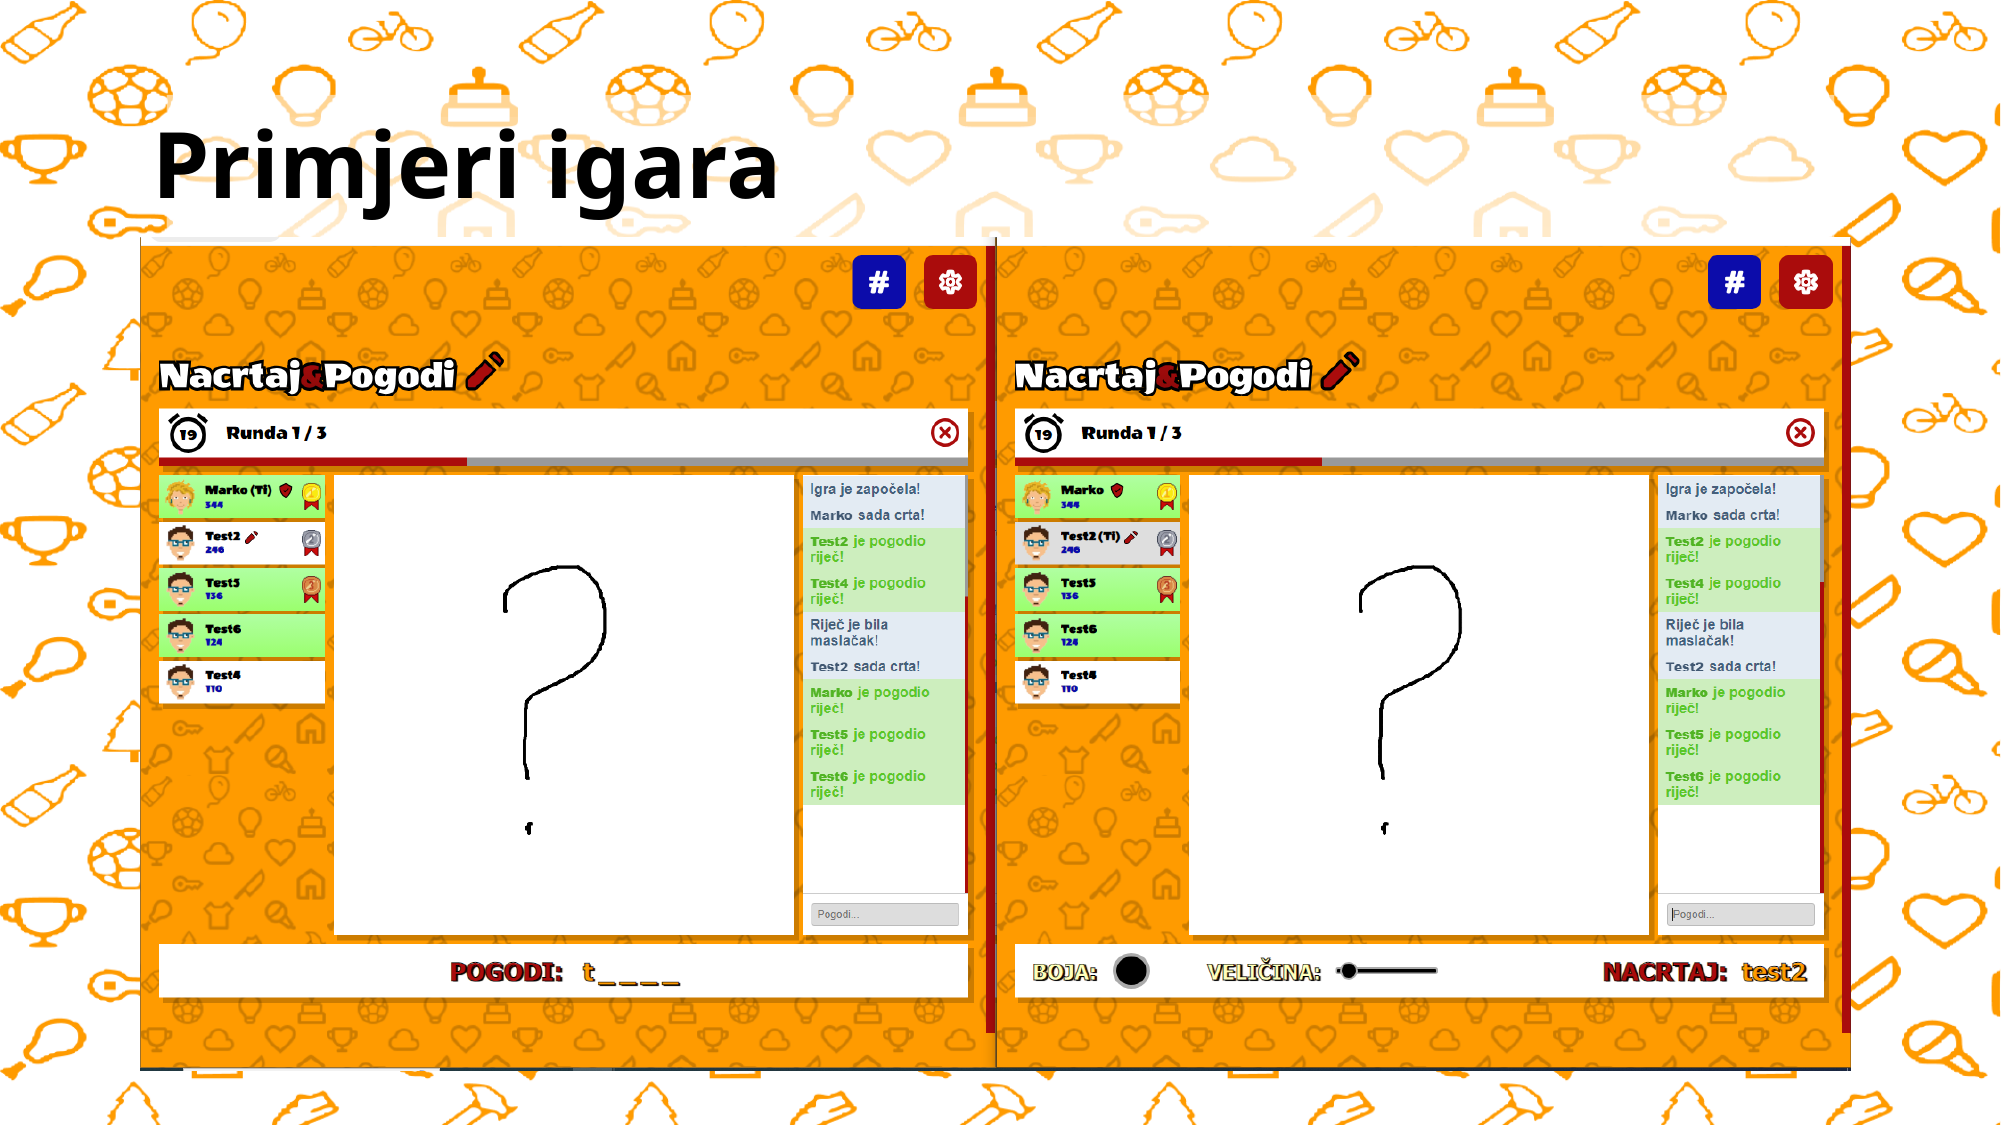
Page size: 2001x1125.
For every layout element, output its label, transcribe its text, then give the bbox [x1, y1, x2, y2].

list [140, 237, 1851, 1072]
title Primjeri igara [137, 59, 1863, 278]
picture [0, 0, 2001, 1125]
